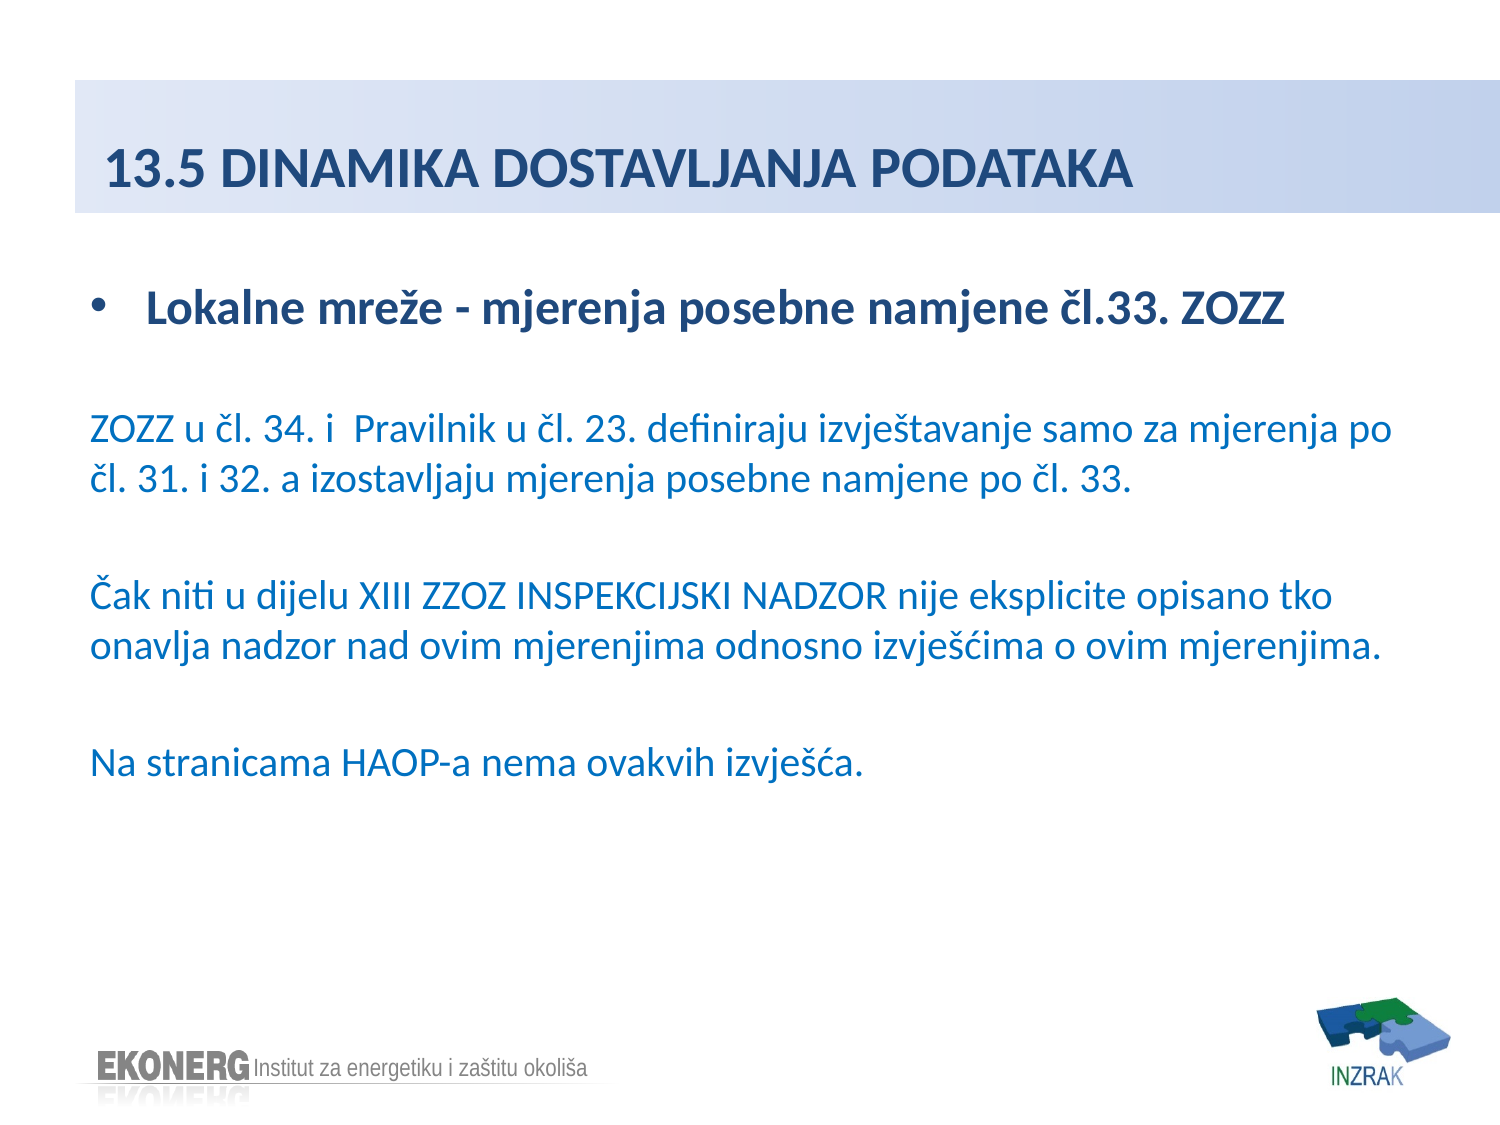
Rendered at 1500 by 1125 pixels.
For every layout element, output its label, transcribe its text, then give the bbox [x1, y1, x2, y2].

title 13.5 DINAMIKA DOSTAVLJANJA PODATAKA [75, 80, 1500, 213]
text_box Lokalne mreže - mjerenja posebne namjene čl.33. ZOZZ ZOZZ u čl. 34. i Pravilnik u čl. 23. definiraju izvještavanje samo za mjerenja po čl. 31. i 32. a izostavljaju mjerenja posebne namjene po čl. 33. Čak niti u dijelu XIII ZZOZ INSPEKCIJSKI NADZOR nije eksplicite opisano tko onavlja nadzor nad ovim mjerenjima odnosno izvješćima o ovim mjerenjima. Na stranicama HAOP-a nema ovakvih izvješća. [74, 267, 1447, 1010]
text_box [61, 1038, 636, 1112]
picture [1315, 996, 1451, 1093]
